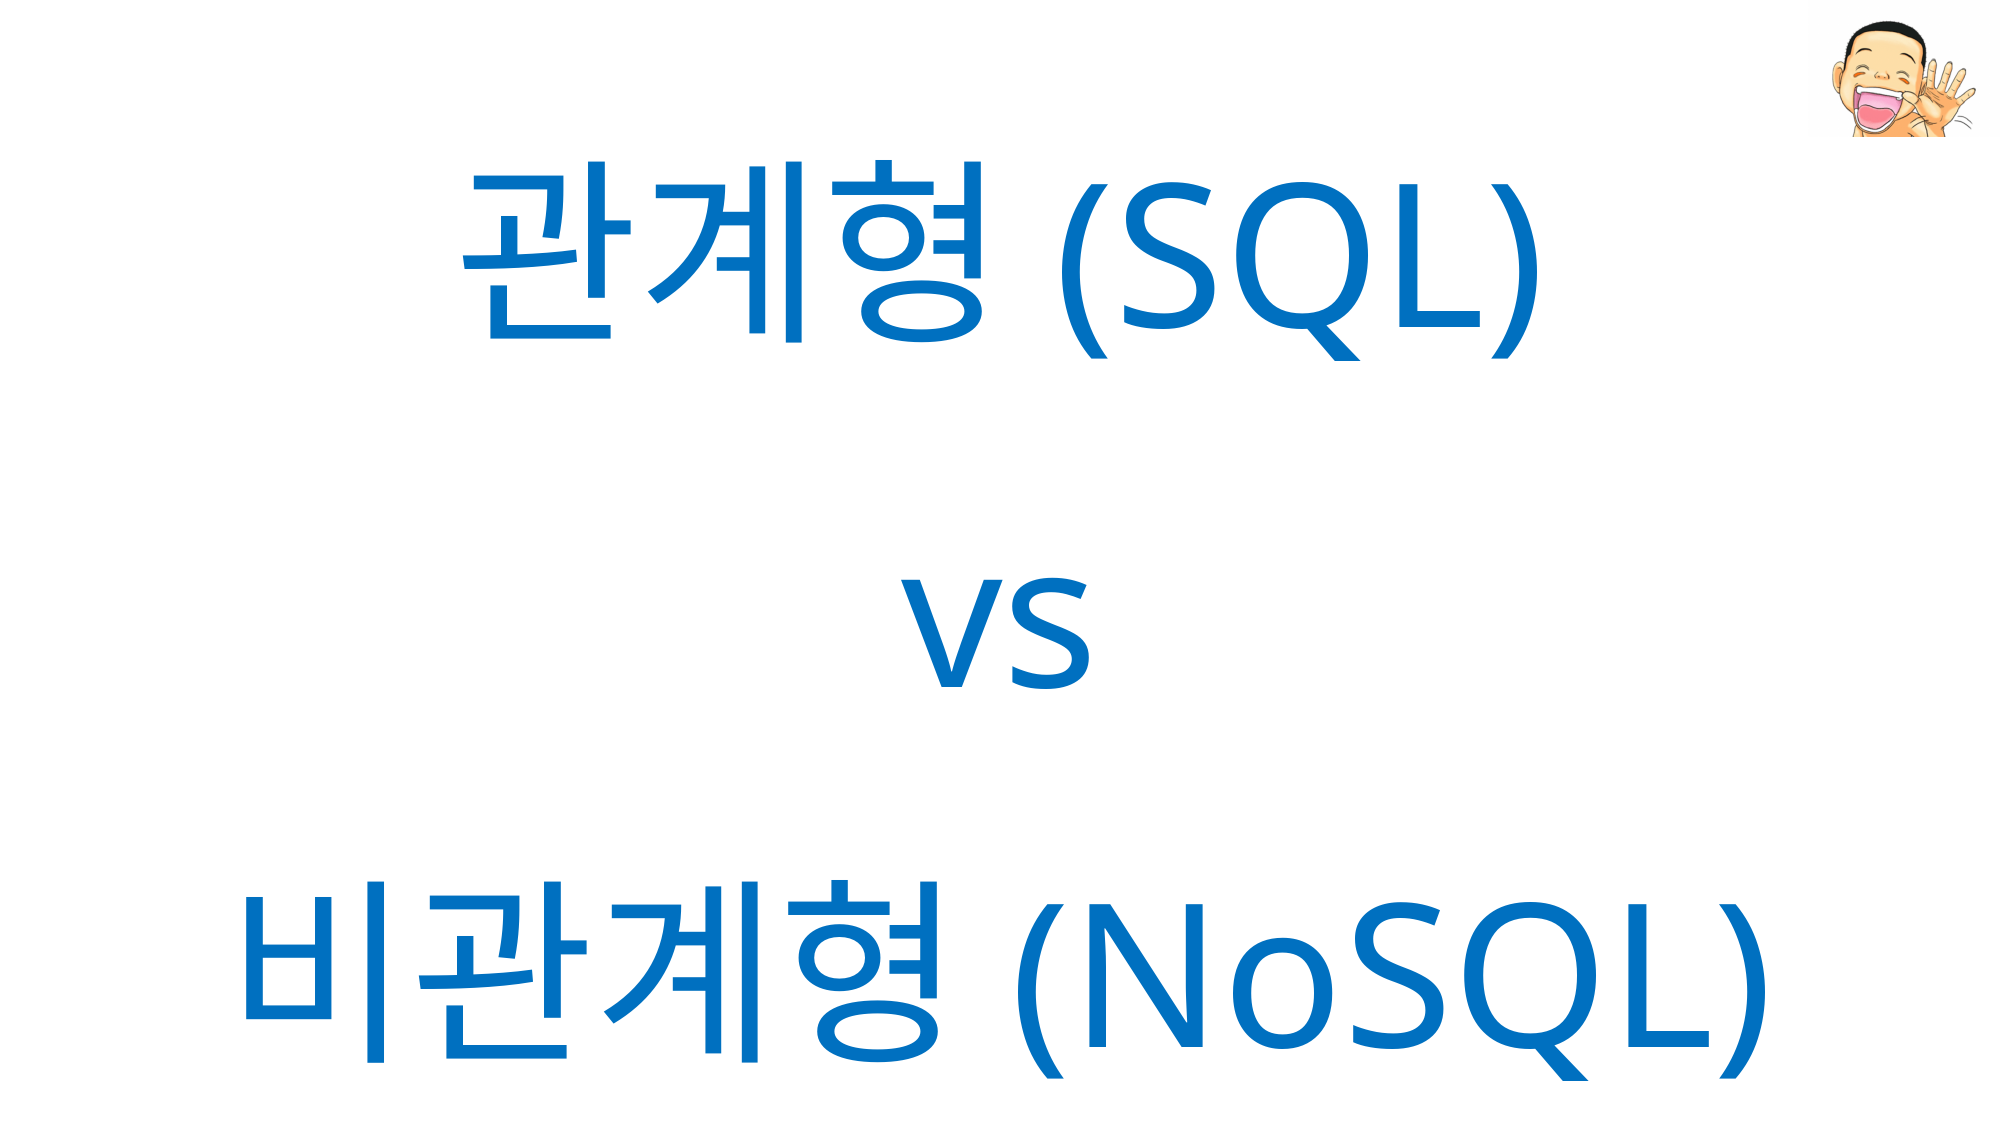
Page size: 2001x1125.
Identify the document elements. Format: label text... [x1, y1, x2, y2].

text_box 관계형(SQL) vs 비관계형(NoSQL) [0, 0, 2000, 1095]
